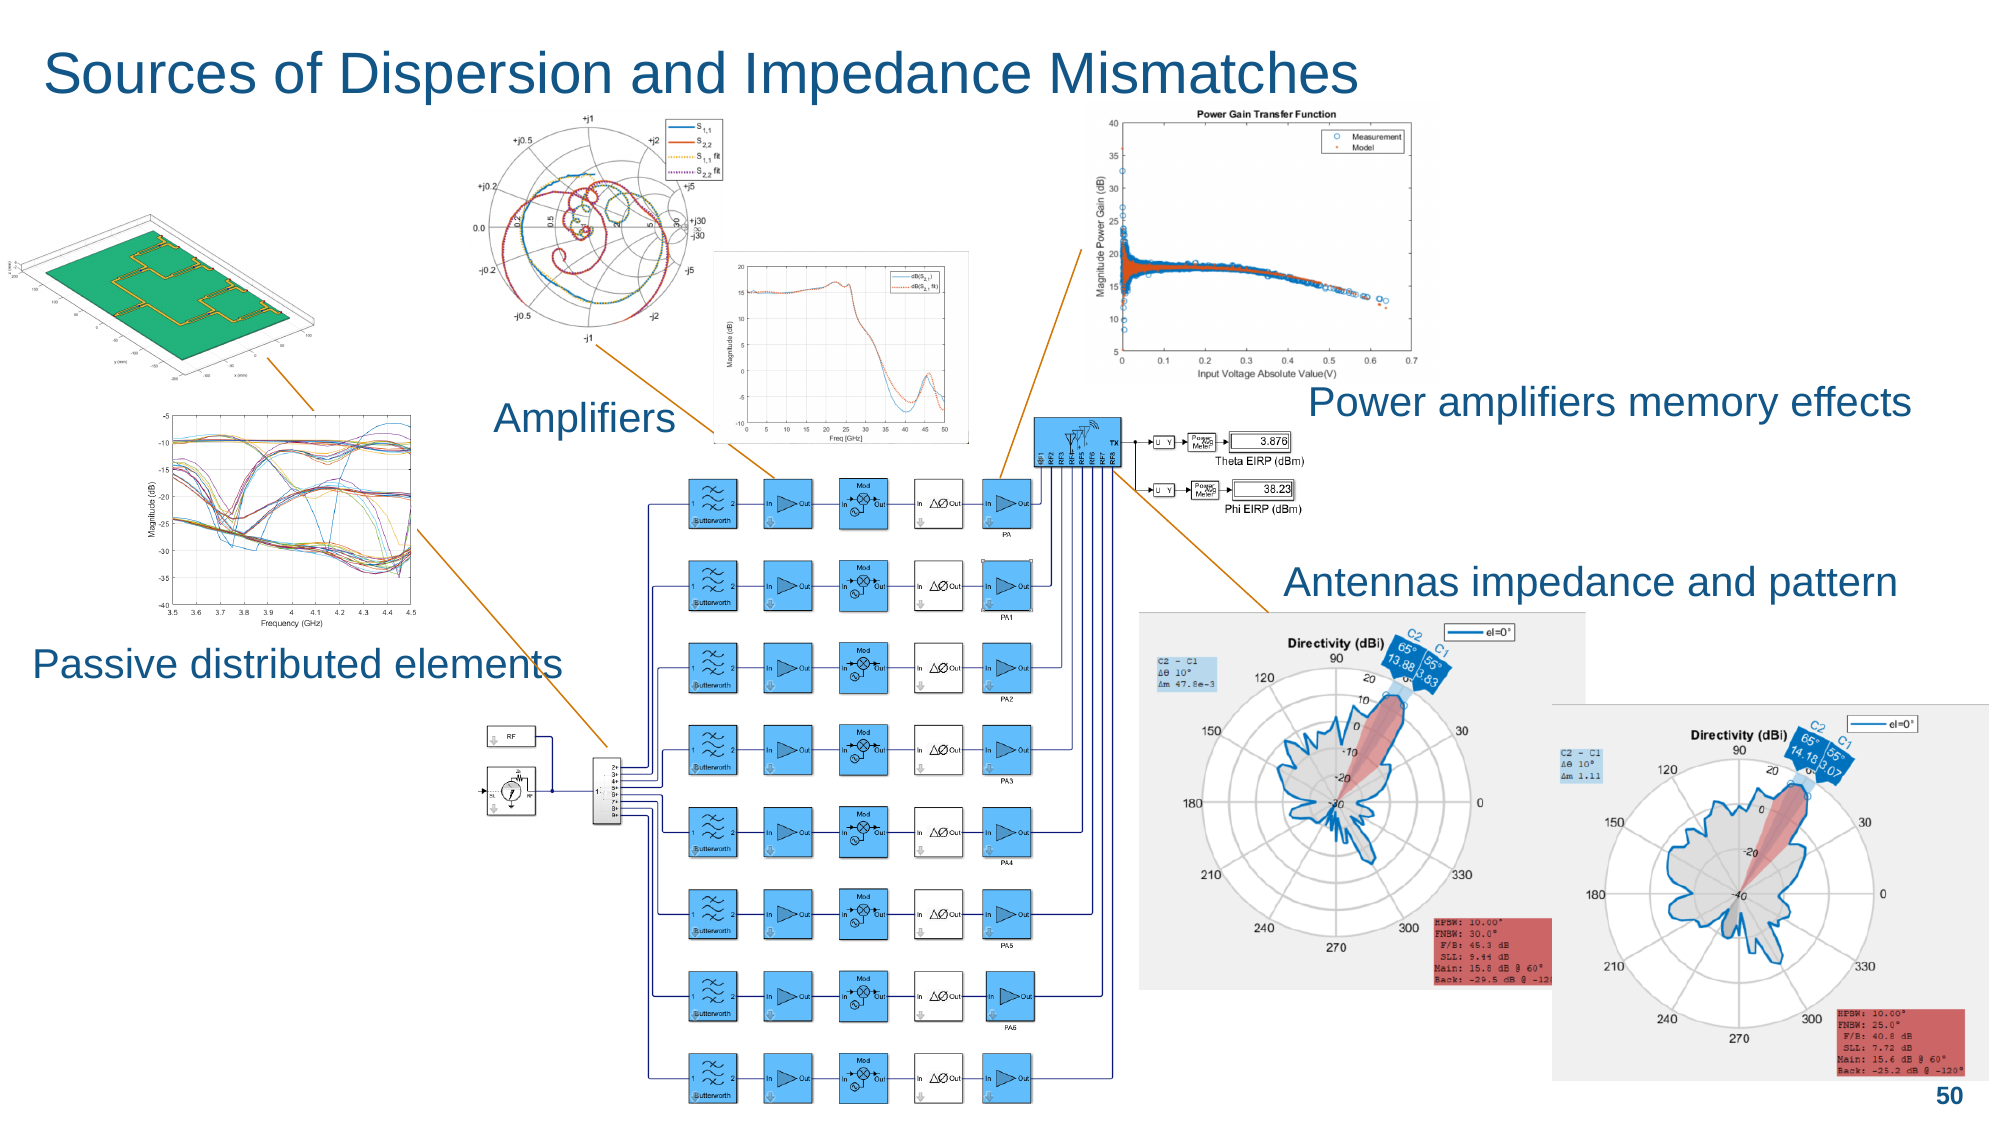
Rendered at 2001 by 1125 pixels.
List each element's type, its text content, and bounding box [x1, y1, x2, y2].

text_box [1112, 470, 1990, 1082]
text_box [467, 108, 970, 479]
picture [477, 409, 1305, 1105]
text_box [6, 208, 634, 748]
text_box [999, 101, 1941, 479]
title Sources of Dispersion and Impedance Mismatches [28, 28, 2000, 191]
